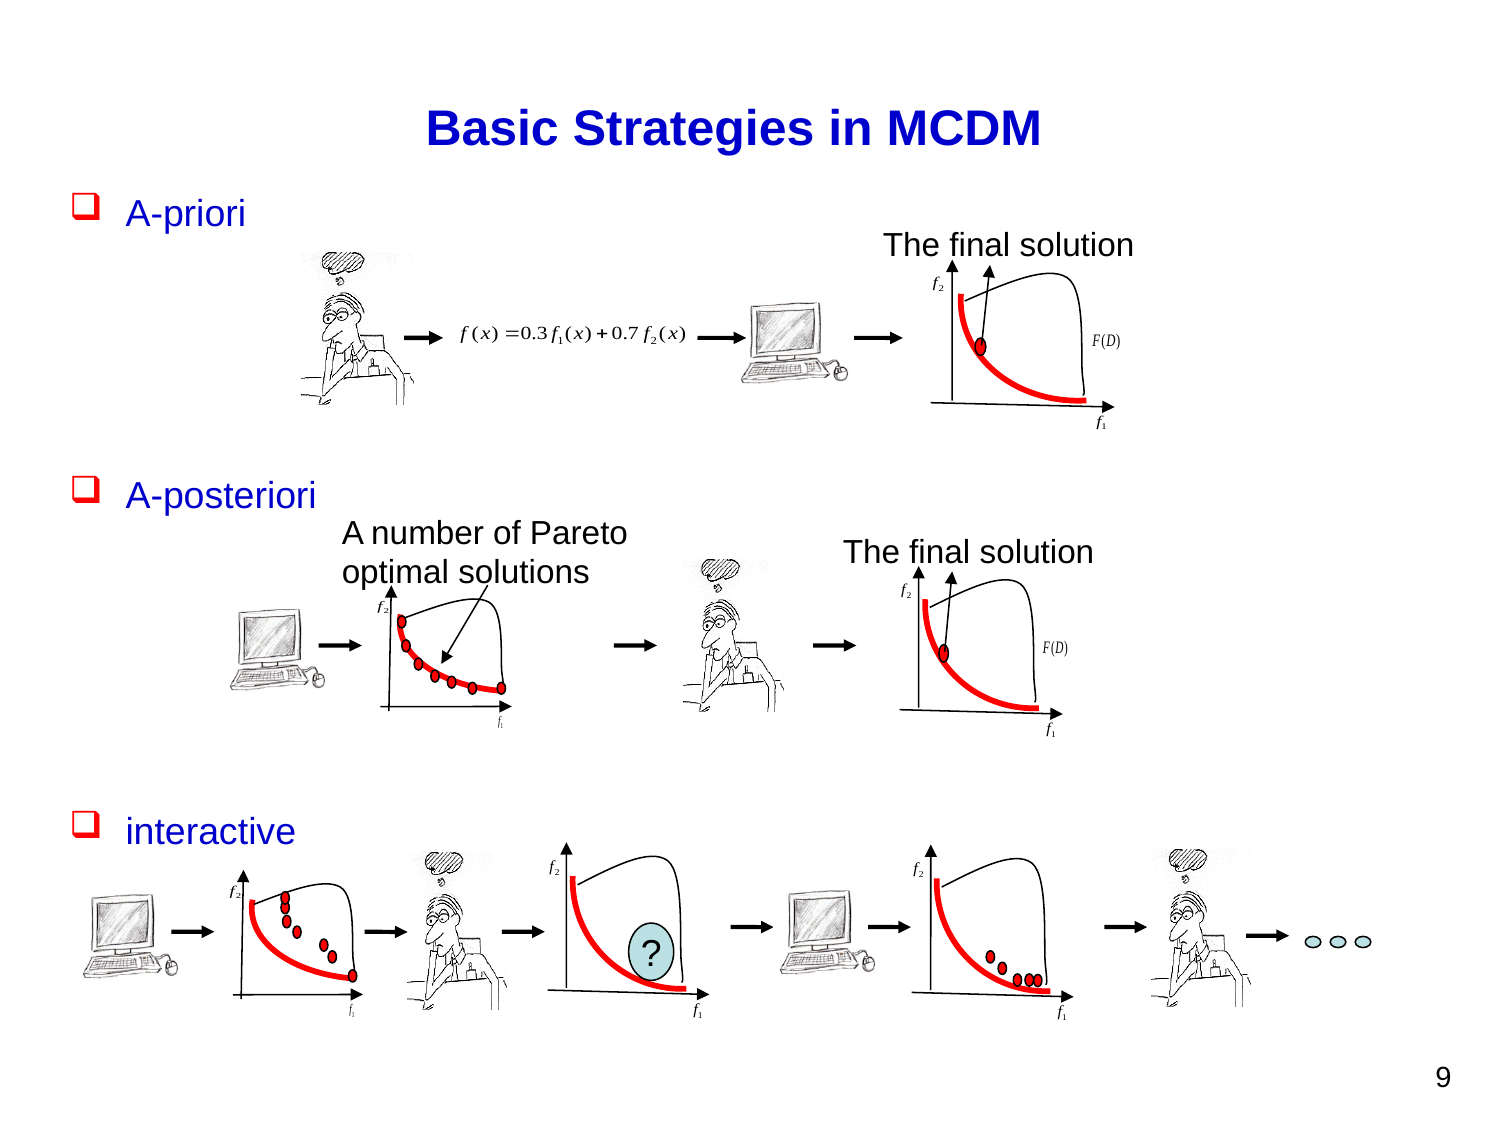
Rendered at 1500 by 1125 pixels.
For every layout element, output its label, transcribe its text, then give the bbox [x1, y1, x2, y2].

title Basic Strategies in MCDM [64, 54, 1415, 197]
slide_number 9 [1250, 1051, 1500, 1125]
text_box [300, 215, 1126, 433]
list A-priori A-posteriori interactive [54, 186, 717, 929]
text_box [76, 841, 1371, 1024]
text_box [222, 503, 1073, 740]
